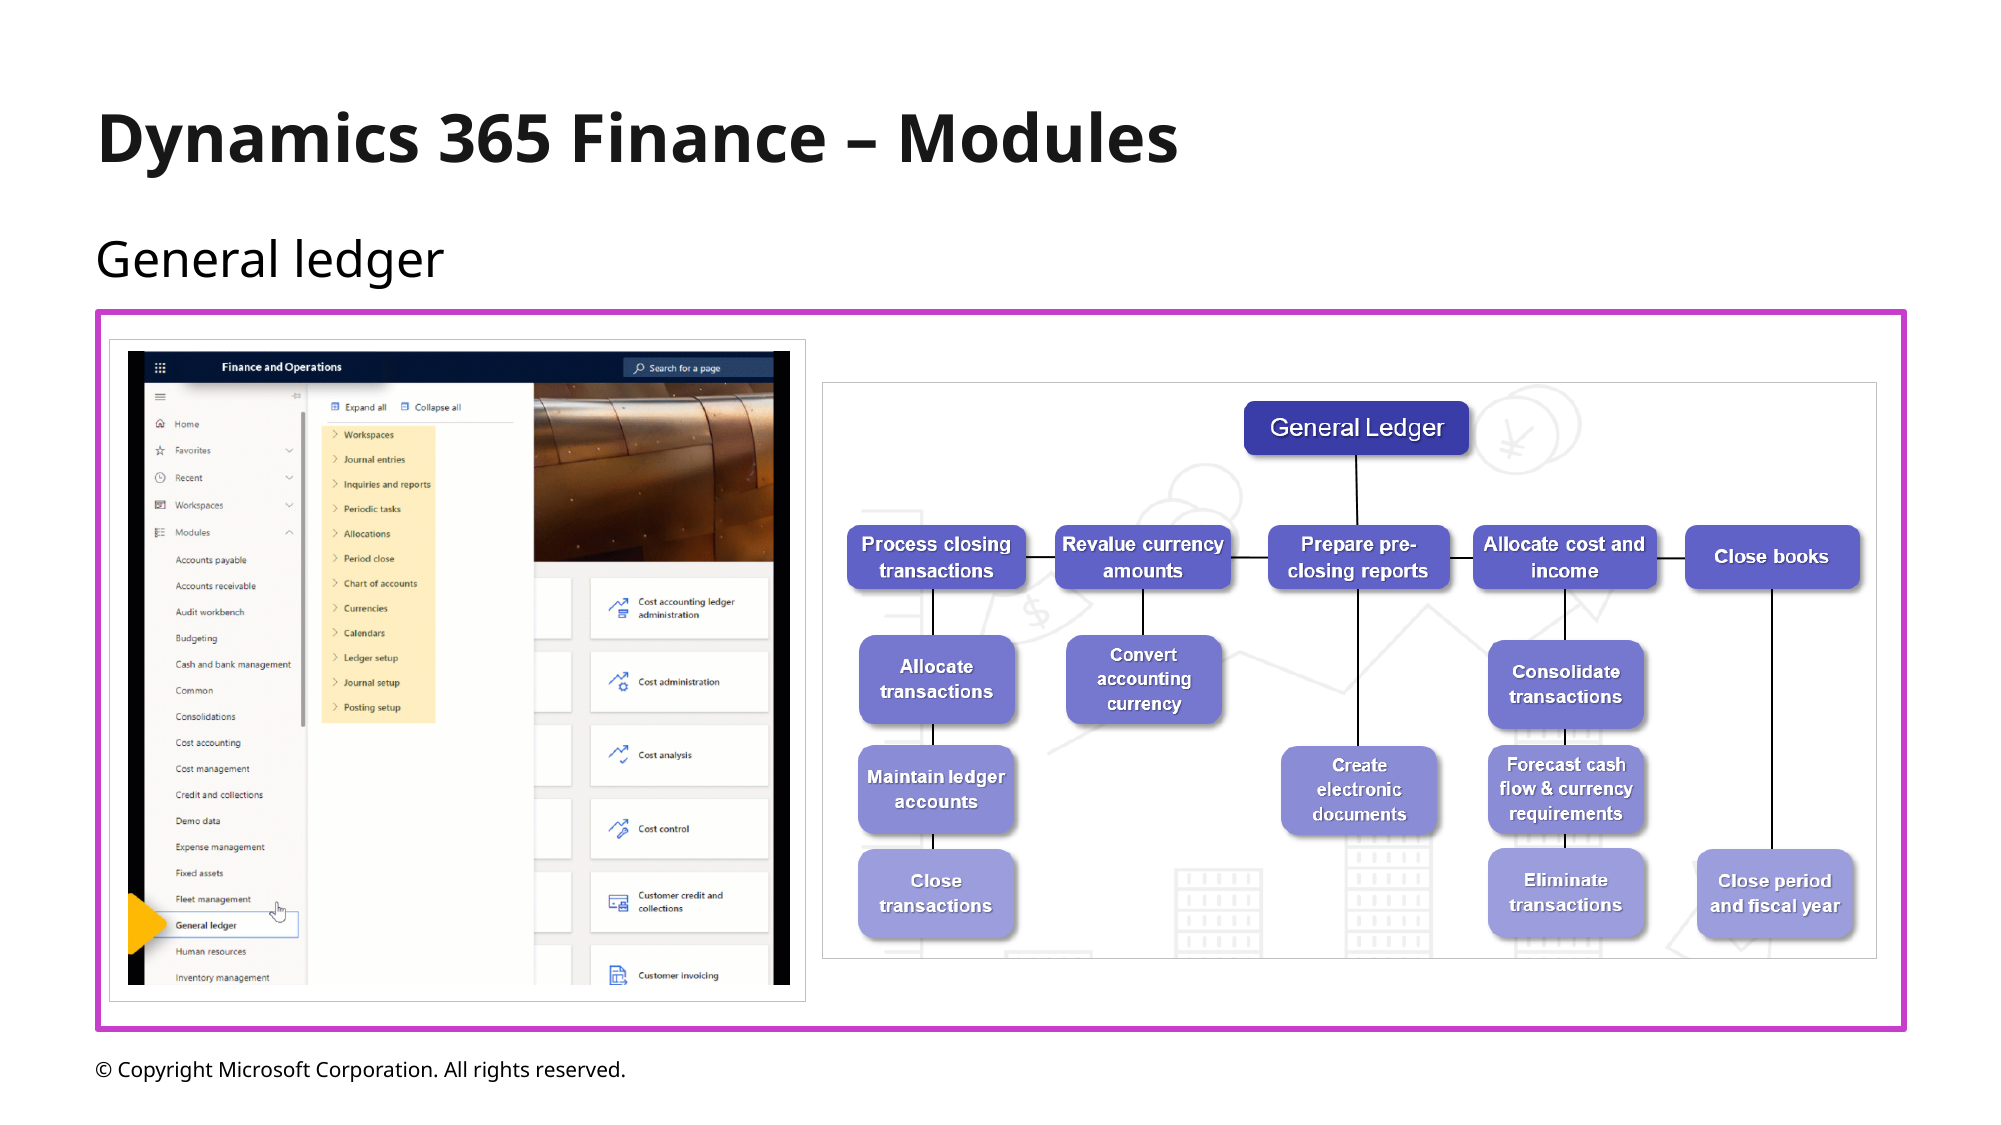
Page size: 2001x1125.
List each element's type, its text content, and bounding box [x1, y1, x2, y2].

title Dynamics 365 Finance – Modules [96, 96, 1903, 177]
list General ledger [95, 227, 1903, 289]
picture [110, 340, 805, 1002]
text_box [97, 311, 1905, 1030]
picture [822, 383, 1877, 959]
